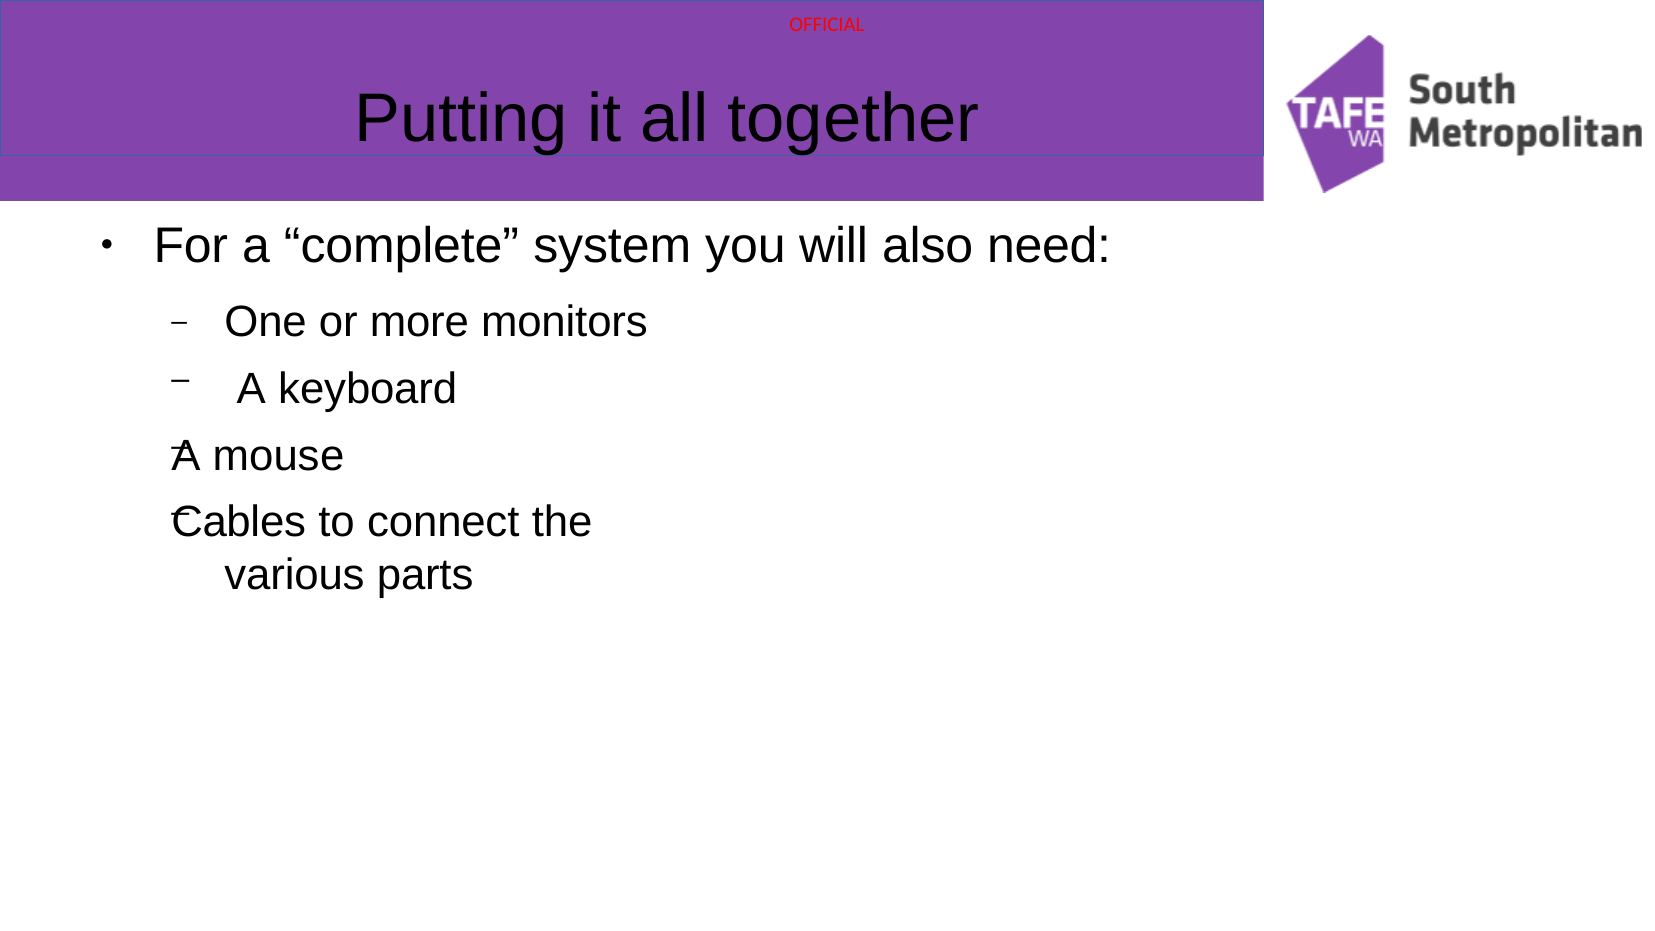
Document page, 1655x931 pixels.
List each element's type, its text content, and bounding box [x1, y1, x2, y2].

text_box ● [98, 226, 121, 256]
picture [1275, 35, 1642, 193]
title Putting it all together [0, 0, 1264, 156]
text_box For a “complete” system you will also need: [151, 210, 1117, 273]
list – One or more monitors A keyboard A mouse Cables to connect the various parts [169, 271, 912, 798]
